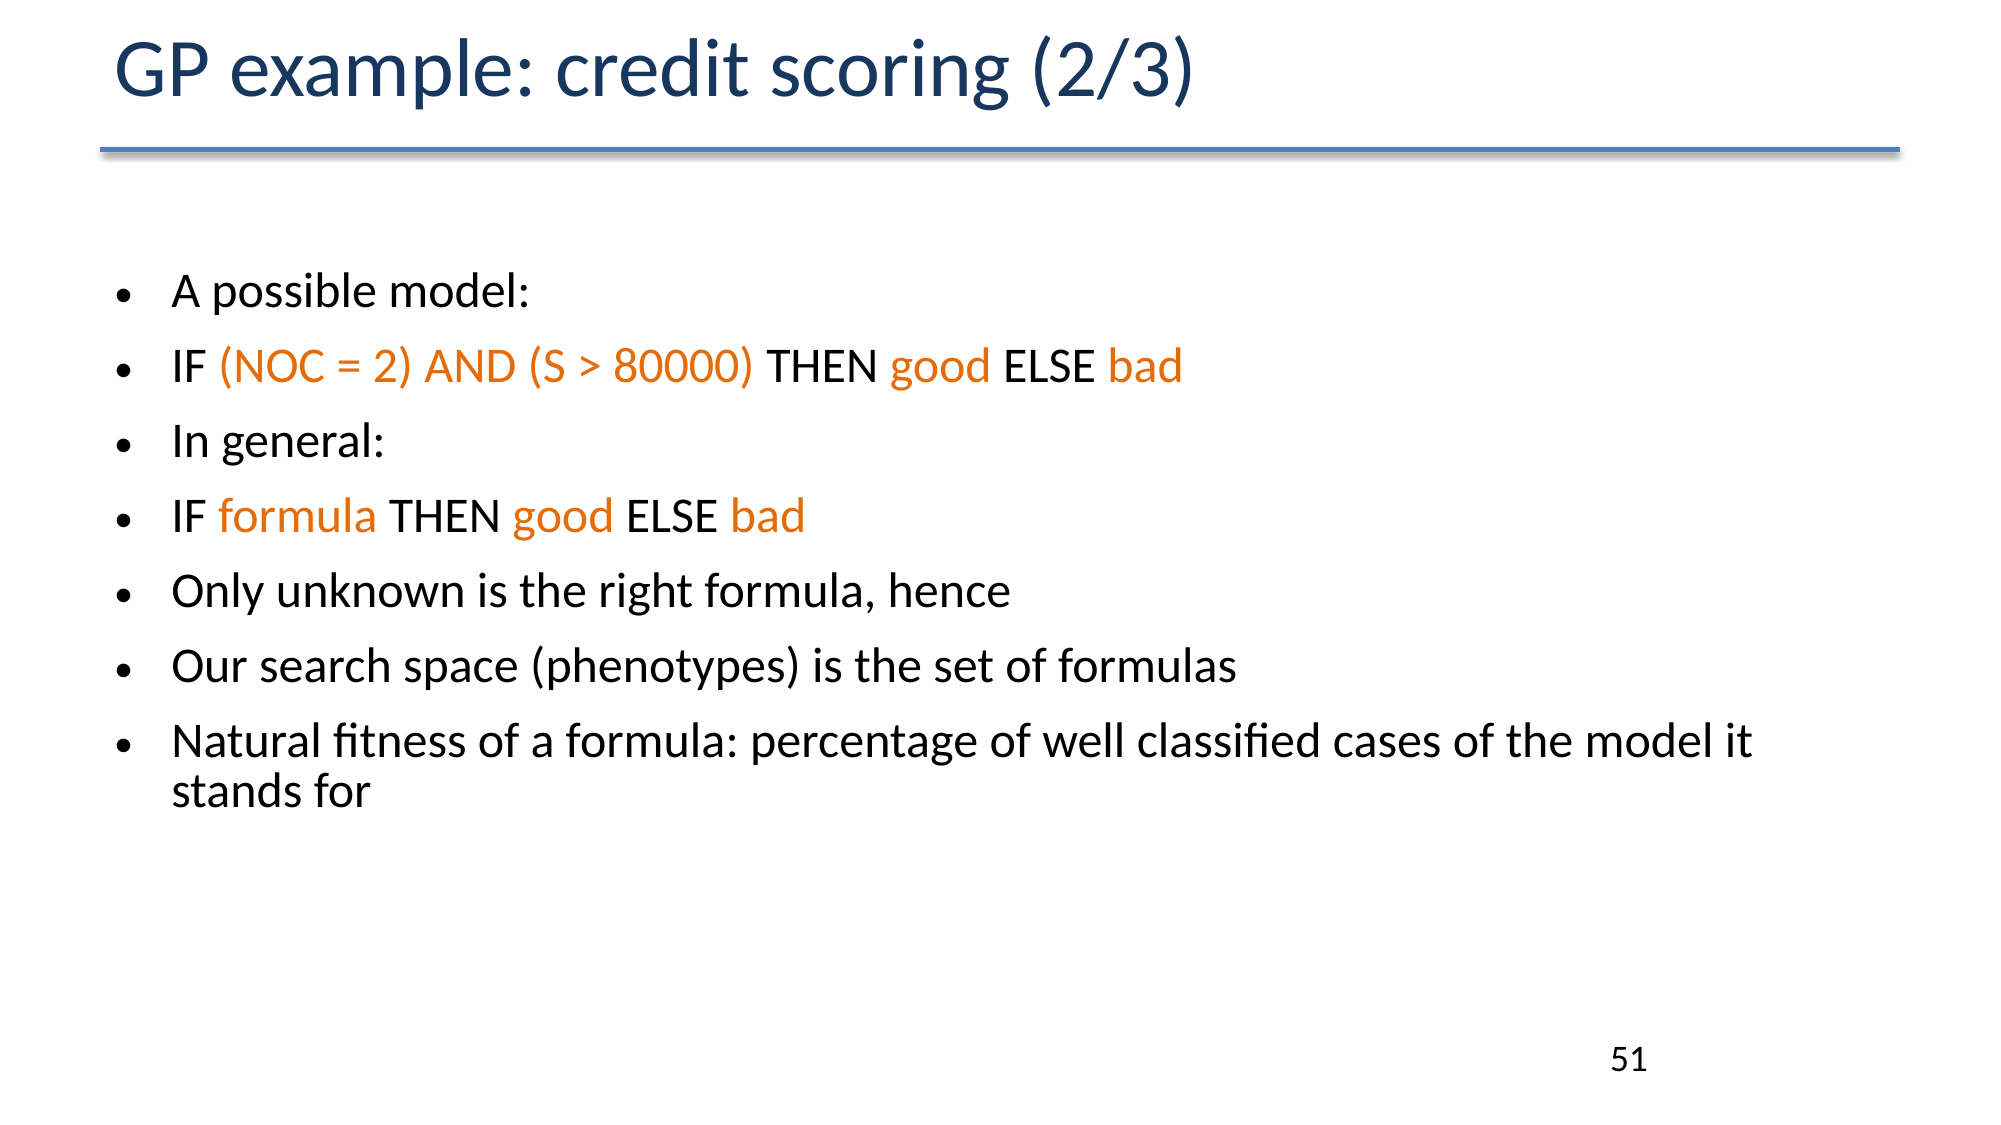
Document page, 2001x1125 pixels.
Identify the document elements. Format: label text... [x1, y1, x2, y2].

slide_number 51 [1595, 1026, 1750, 1109]
list A possible model: IF (NOC = 2) AND (S > 80000) THEN good ELSE bad In general: IF formula THEN good ELSE bad Only unknown is the right formula, hence Our search space (phenotypes) is the set of formulas Natural fitness of a formula: percentage of well classified cases of the model it stands for [99, 262, 1900, 1060]
title GP example: credit scoring (2/3) [99, 3, 1900, 147]
